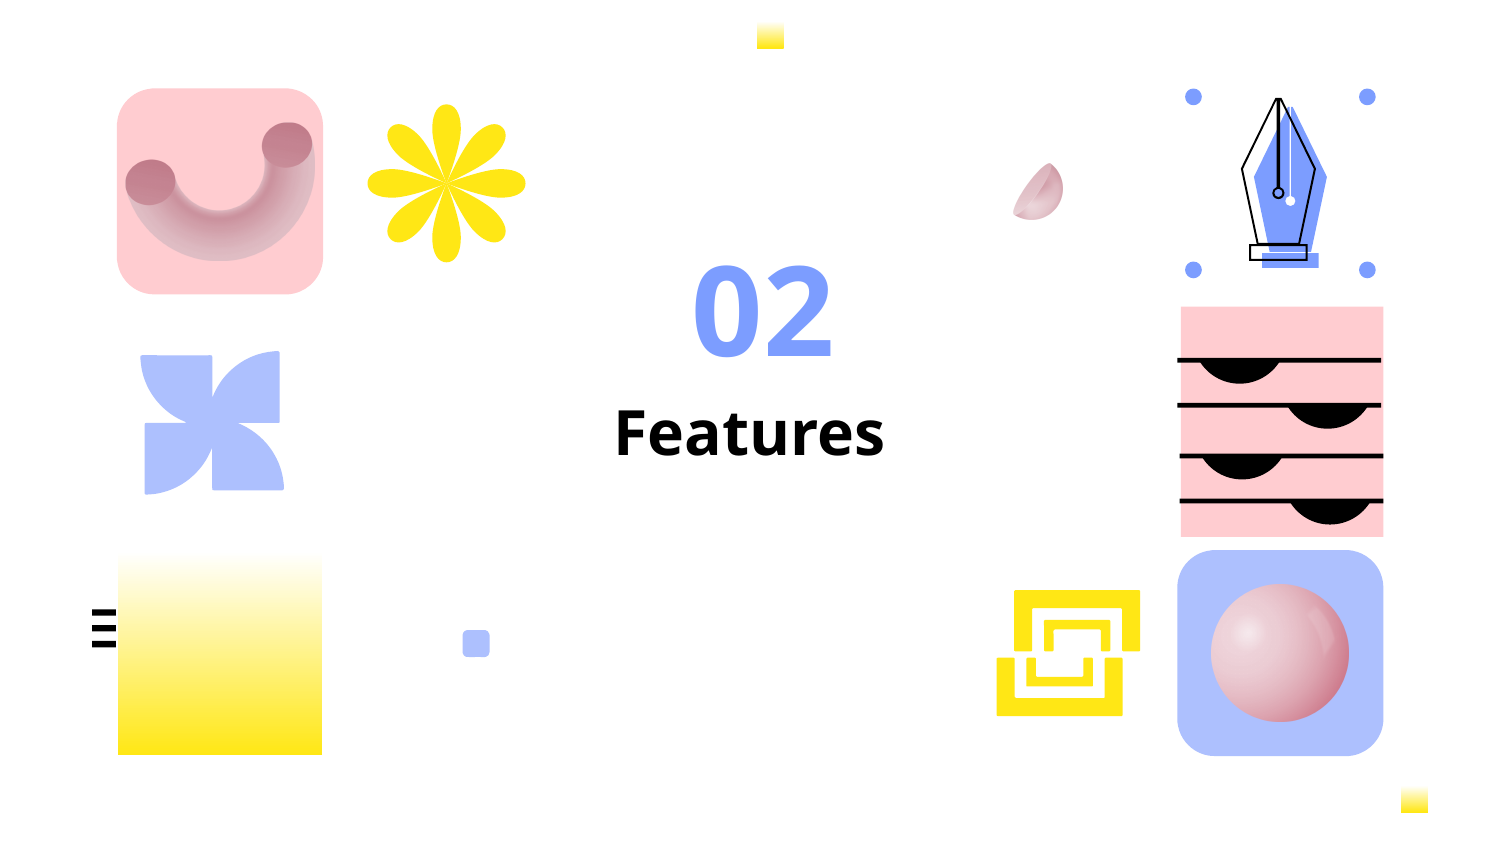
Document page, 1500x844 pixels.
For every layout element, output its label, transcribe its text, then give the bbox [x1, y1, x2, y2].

picture [1211, 584, 1350, 722]
text_box [1177, 550, 1384, 757]
text_box [462, 630, 490, 658]
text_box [1005, 581, 1132, 726]
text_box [1177, 306, 1384, 538]
picture [125, 122, 315, 261]
text_box [117, 551, 323, 756]
text_box [140, 350, 284, 495]
picture [1012, 162, 1063, 220]
text_box [116, 88, 324, 295]
title 02 [629, 230, 898, 383]
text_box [1184, 88, 1376, 279]
title Features [390, 377, 1110, 560]
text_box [367, 104, 526, 263]
